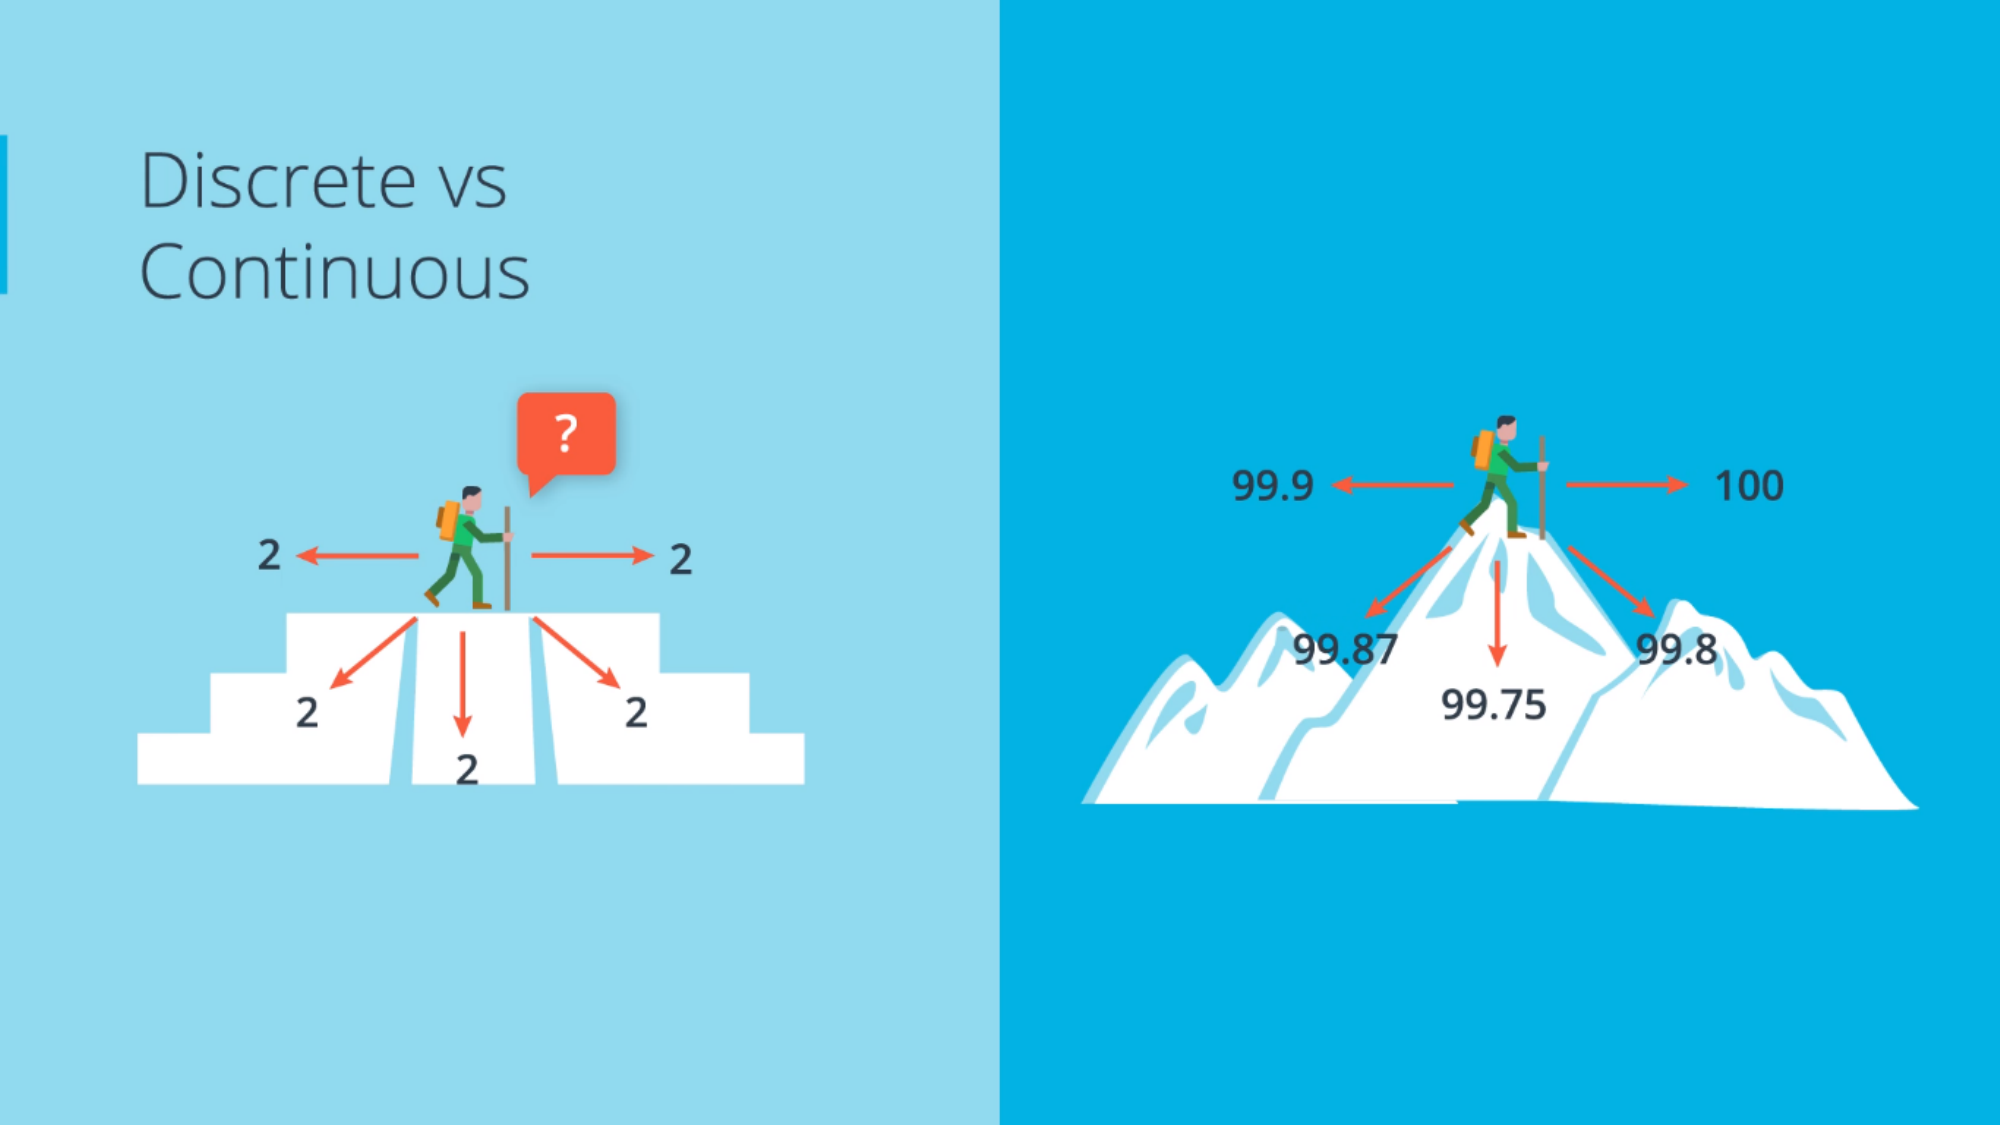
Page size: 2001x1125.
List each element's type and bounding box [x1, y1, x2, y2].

picture [1292, 470, 1313, 501]
picture [1567, 545, 1656, 619]
picture [1082, 415, 1919, 811]
picture [1740, 470, 1783, 501]
picture [1719, 471, 1729, 499]
picture [1257, 470, 1278, 501]
picture [1234, 470, 1254, 501]
picture [1331, 475, 1454, 495]
picture [1566, 475, 1689, 495]
picture [0, 0, 999, 1125]
